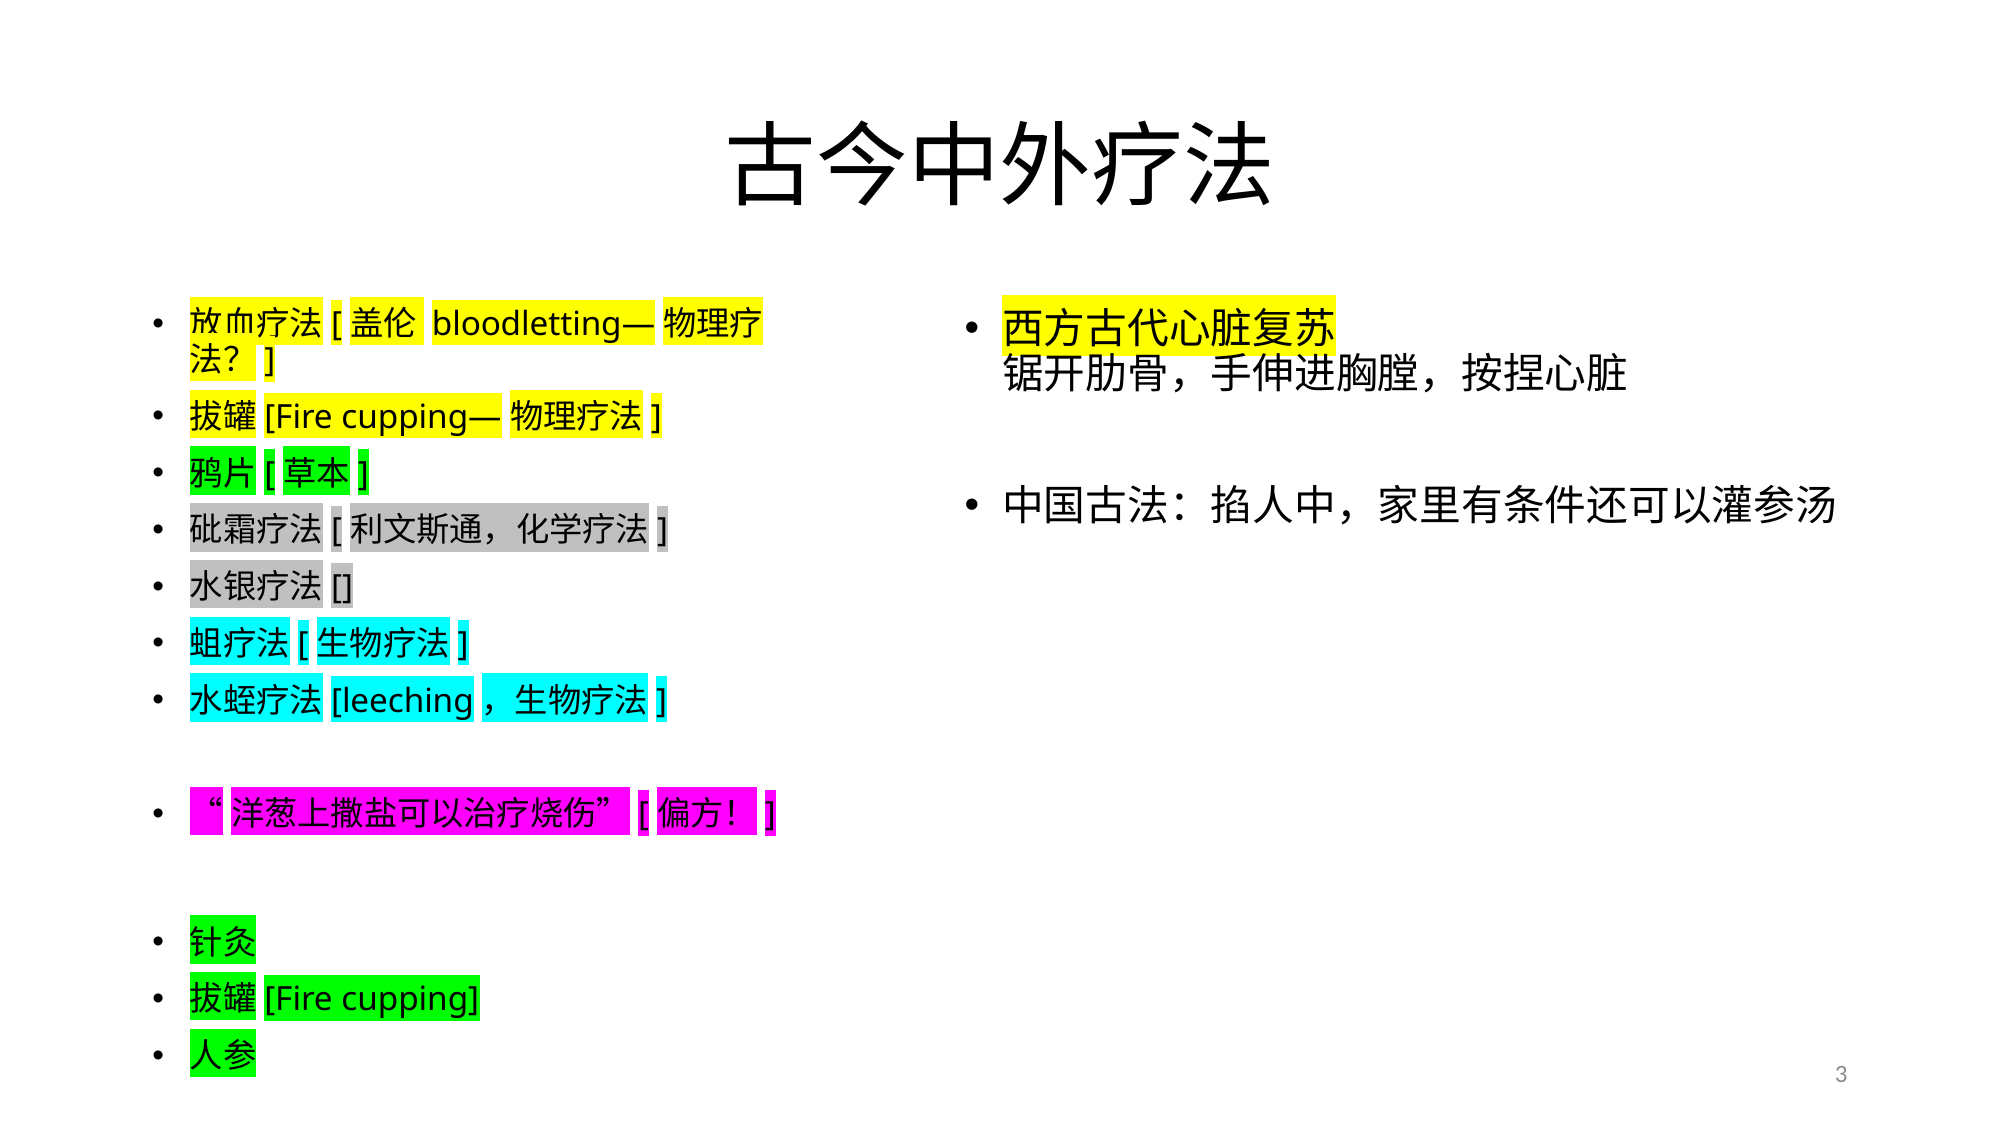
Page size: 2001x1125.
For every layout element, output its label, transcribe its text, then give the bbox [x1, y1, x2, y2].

slide_number 3 [1412, 1042, 1863, 1103]
list 放血疗法[盖伦 bloodletting—物理疗法？] 拔罐[Fire cupping—物理疗法] 鸦片[草本] 砒霜疗法[利文斯通，化学疗法] 水银疗法[] 蛆疗法[生物疗法] 水蛭疗法[leeching，生物疗法] “洋葱上撒盐可以治疗烧伤”[偏方！] 针灸 拔罐[Fire cupping] 人参 [137, 299, 837, 1014]
title 古今中外疗法 [137, 59, 1863, 278]
text_box 西方古代心脏复苏 锯开肋骨，手伸进胸膛，按捏心脏 中国古法：掐人中，家里有条件还可以灌参汤 [949, 299, 1948, 1014]
